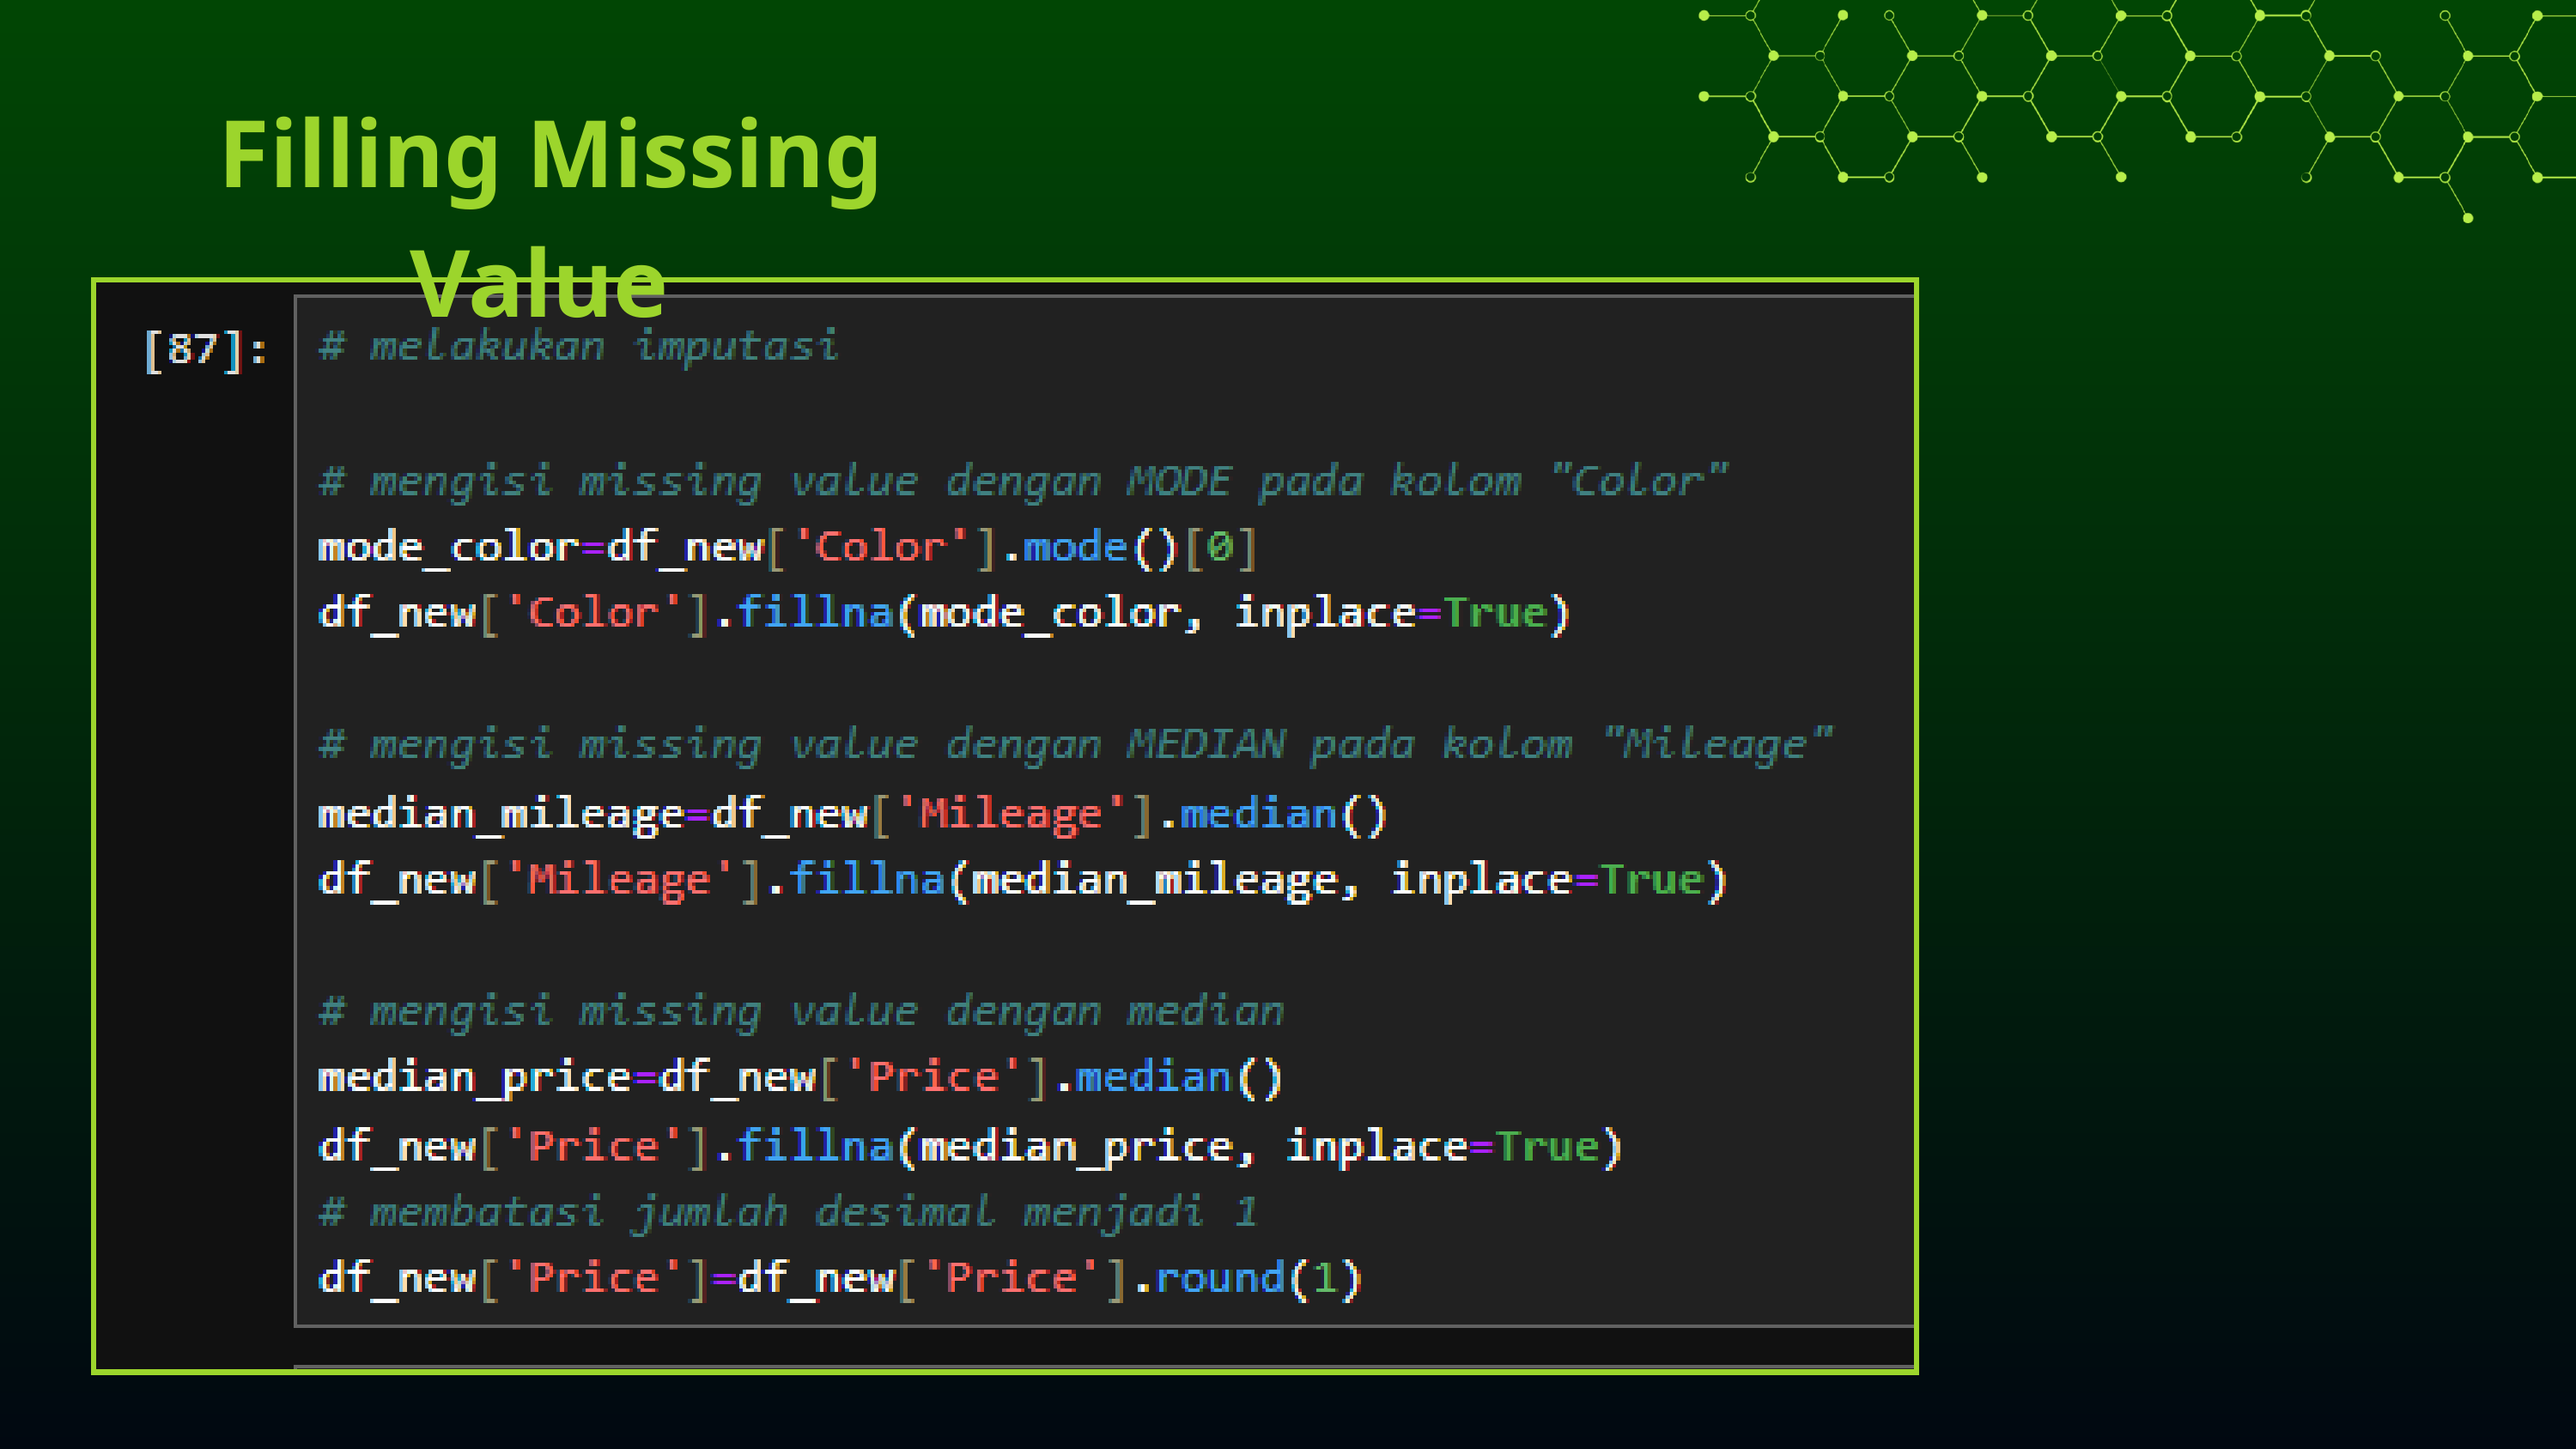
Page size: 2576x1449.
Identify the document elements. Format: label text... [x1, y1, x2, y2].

text_box [93, 280, 1917, 1373]
text_box [1698, 0, 2576, 223]
text_box Filling Missing Value [93, 76, 1010, 336]
